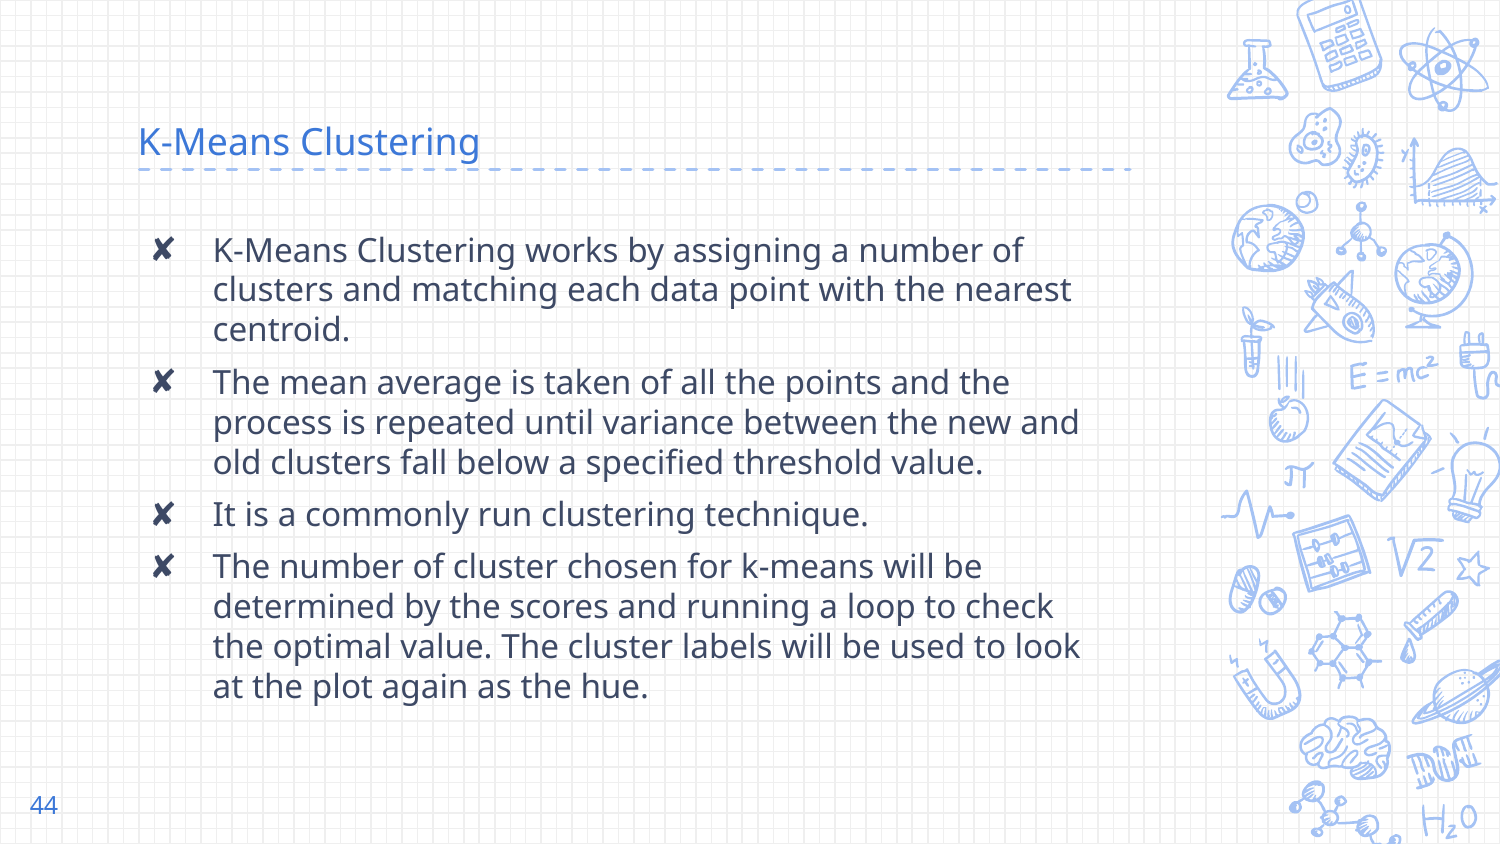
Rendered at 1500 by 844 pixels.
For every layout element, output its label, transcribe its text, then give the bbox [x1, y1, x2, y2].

title K-Means Clustering [122, 36, 1130, 178]
list K-Means Clustering works by assigning a number of clusters and matching each data point with the nearest centroid. The mean average is taken of all the points and the process is repeated until variance between the new and old clusters fall below a specified threshold value. It is a commonly run clustering technique. The number of cluster chosen for k-means will be determined by the scores and running a loop to check the optimal value. The cluster labels will be used to look at the plot again as the hue. [122, 213, 1130, 806]
slide_number 44 [14, 774, 105, 840]
